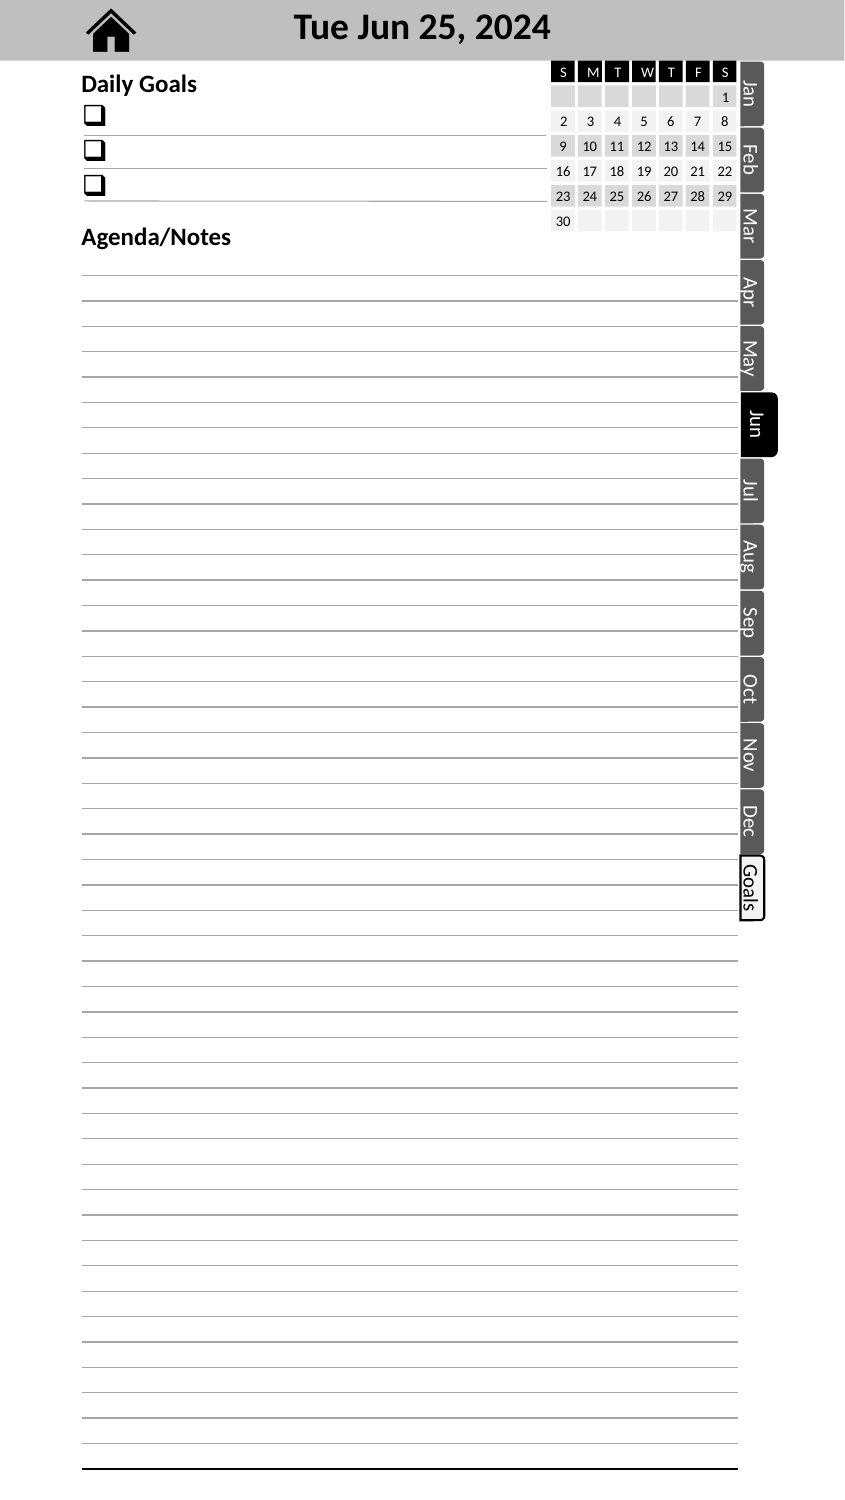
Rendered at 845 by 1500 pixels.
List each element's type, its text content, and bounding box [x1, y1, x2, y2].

picture [82, 1, 140, 59]
list Tue Jun 25, 2024 [190, 0, 655, 61]
